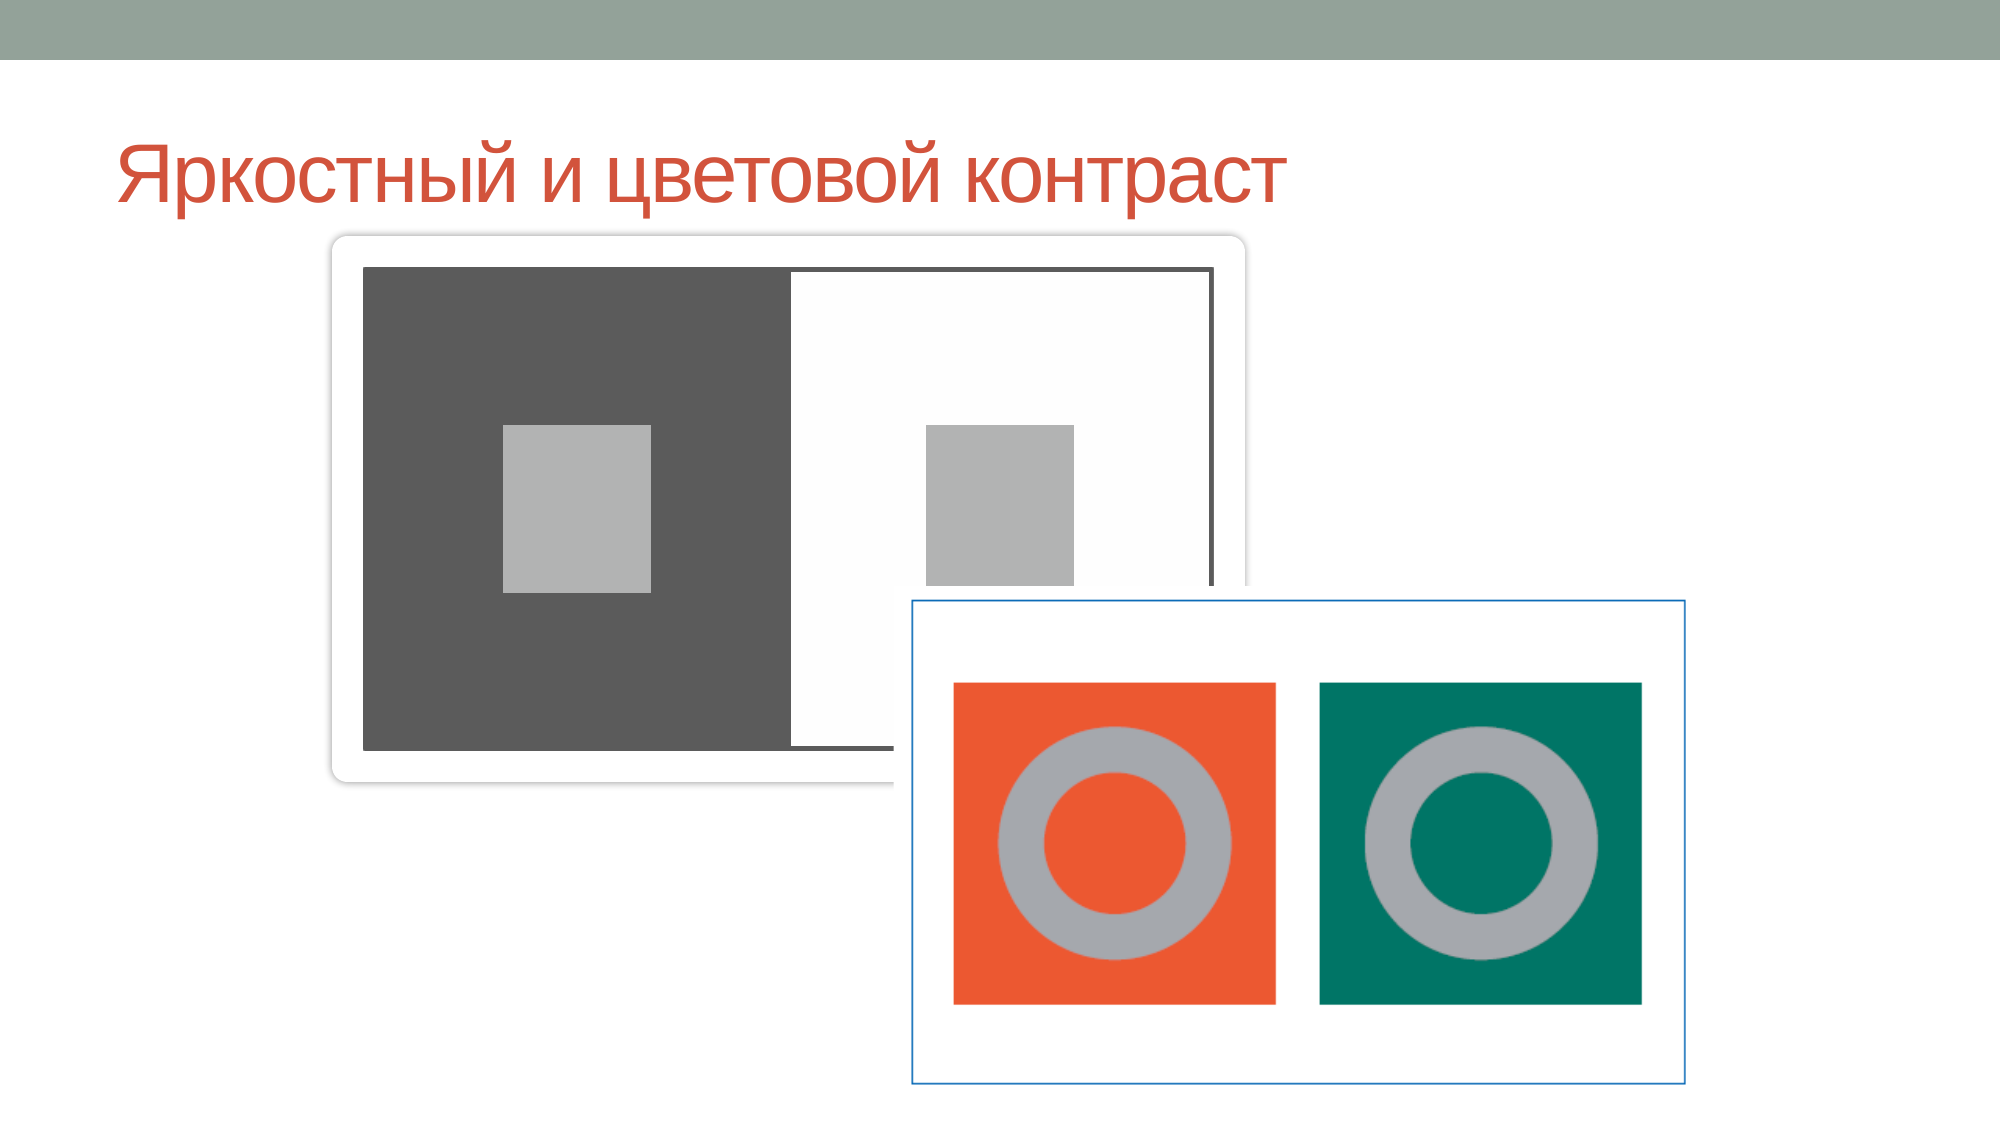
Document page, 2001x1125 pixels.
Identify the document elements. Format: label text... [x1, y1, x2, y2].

picture [362, 266, 1701, 1098]
title Яркостный и цветовой контраст [99, 87, 1900, 250]
